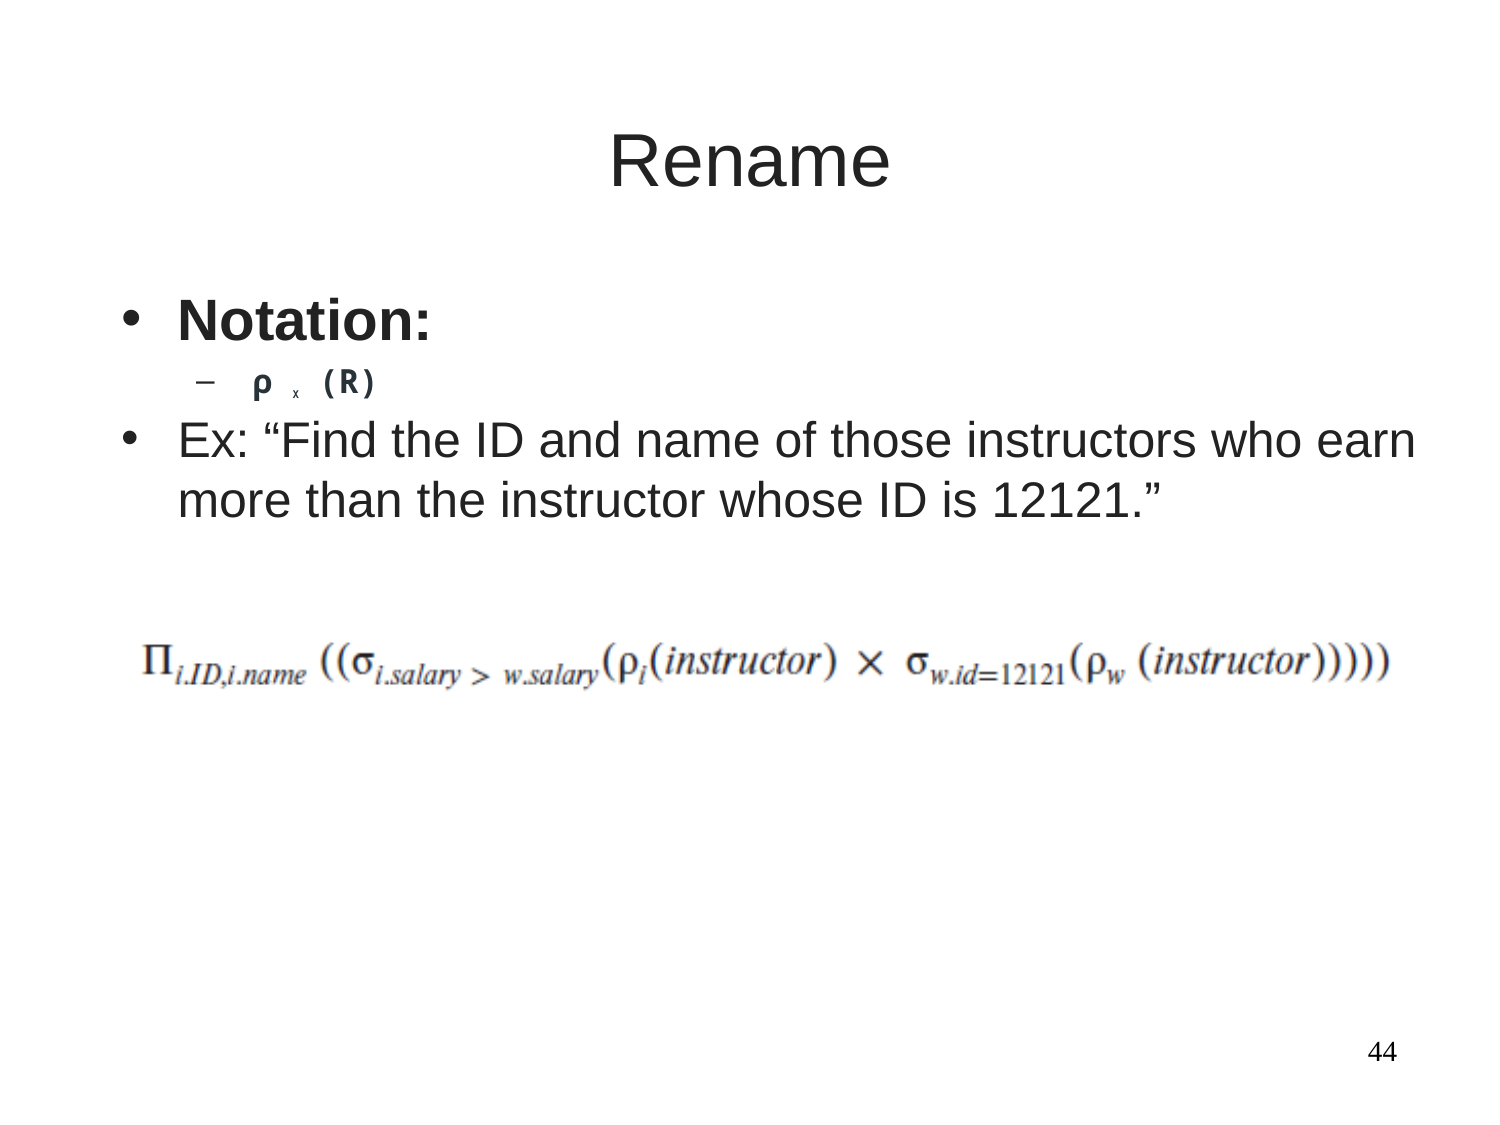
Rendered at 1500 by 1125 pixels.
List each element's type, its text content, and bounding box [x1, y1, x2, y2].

picture [116, 614, 1434, 708]
title Rename [87, 62, 1413, 250]
list Notation: ρ X (R) Ex: “Find the ID and name of those instructors who earn more than the instructor whose ID is 12121.” [87, 275, 1490, 1025]
slide_number ‹#› [1074, 1024, 1413, 1103]
